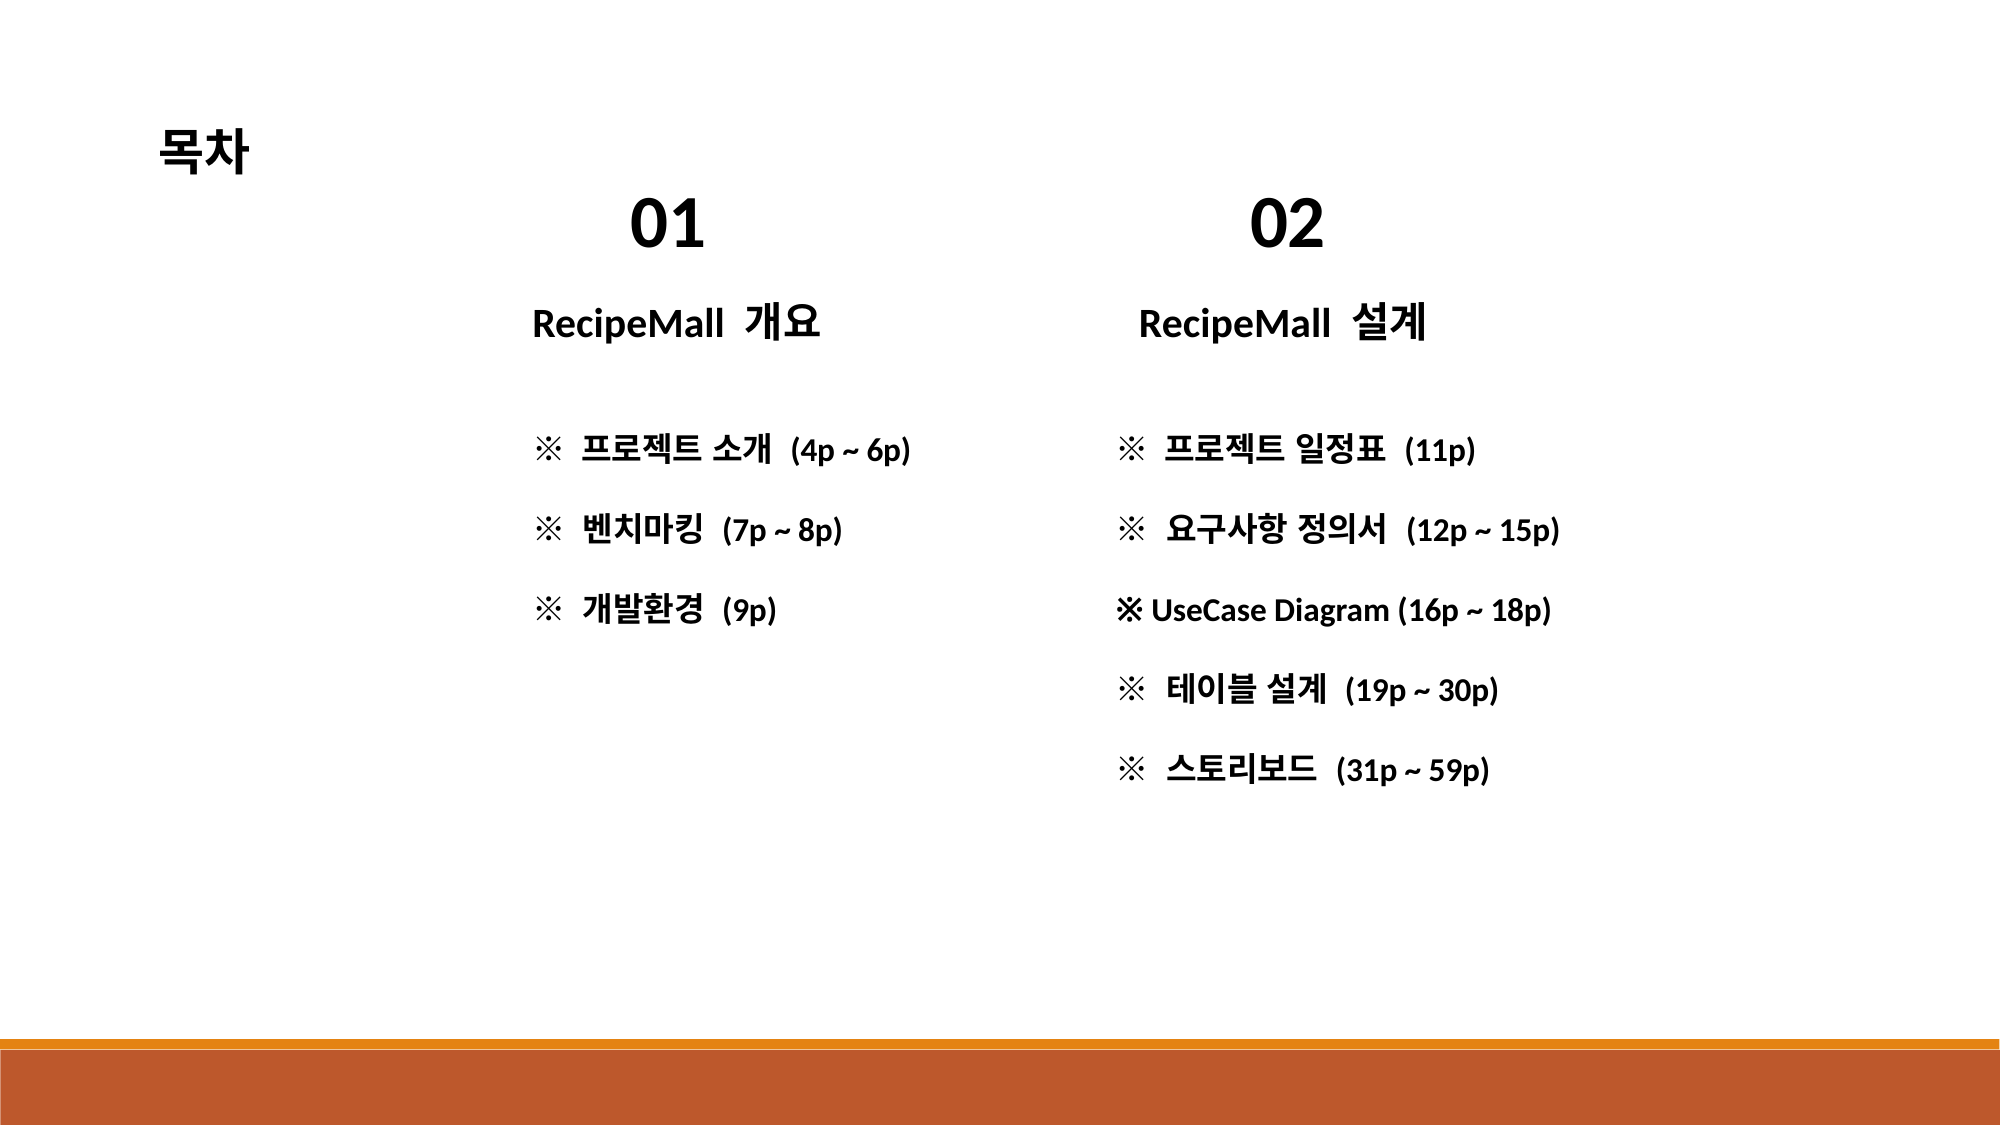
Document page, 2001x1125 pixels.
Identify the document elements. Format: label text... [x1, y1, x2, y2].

text_box RecipeMall 개요 [517, 288, 868, 353]
text_box 01 [616, 164, 744, 270]
text_box ※ 프로젝트 일정표 (11p) ※ 요구사항 정의서 (12p ~ 15p) ※ UseCase Diagram (16p ~ 18p) ※ 테이블 설계 (19p ~ 30p) ※ 스토리보드 (31p ~ 59p) [1100, 421, 1653, 836]
text_box ※ 프로젝트 소개 (4p ~ 6p) ※ 벤치마킹 (7p ~ 8p) ※ 개발환경 (9p) [517, 421, 980, 676]
text_box 02 [1235, 164, 1364, 270]
text_box 목차 [60, 113, 349, 188]
text_box RecipeMall 설계 [1124, 288, 1475, 353]
